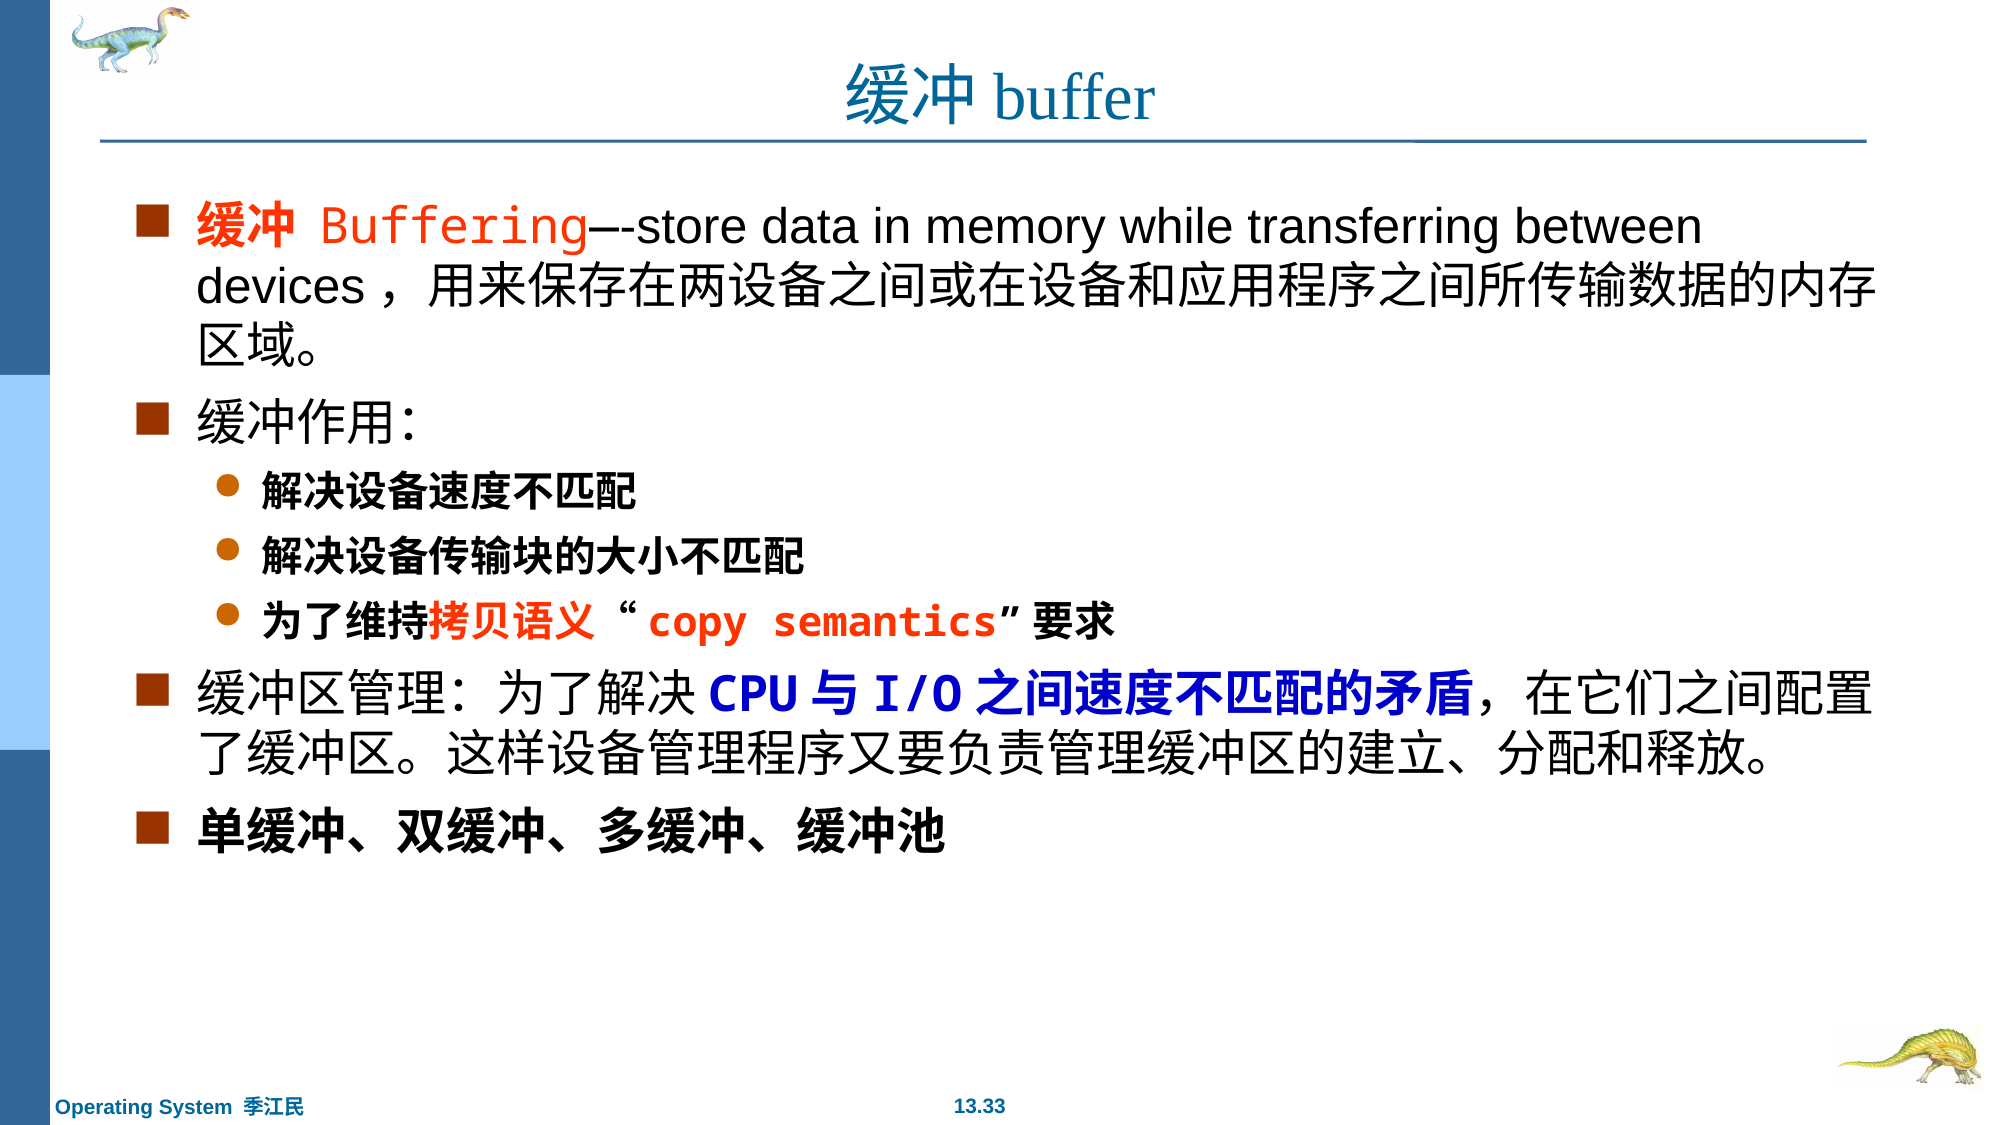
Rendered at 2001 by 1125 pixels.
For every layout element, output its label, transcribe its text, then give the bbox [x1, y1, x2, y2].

picture [1836, 1022, 1982, 1090]
title 缓冲buffer [99, 45, 1900, 141]
list 缓冲 Buffering—-store data in memory while transferring between devices，用来保存在两设备之间或在设备和应用程序之间所传输数据的内存区域。 缓冲作用： 解决设备速度不匹配 解决设备传输块的大小不匹配 为了维持拷贝语义“copy semantics”要求 缓冲区管理：为了解决CPU与I/O之间速度不匹配的矛盾，在它们之间配置了缓冲区。这样设备管理程序又要负责管理缓冲区的建立、分配和释放。 单缓冲、双缓冲、多缓冲、缓冲池 [125, 185, 1900, 1005]
picture [62, 0, 203, 80]
